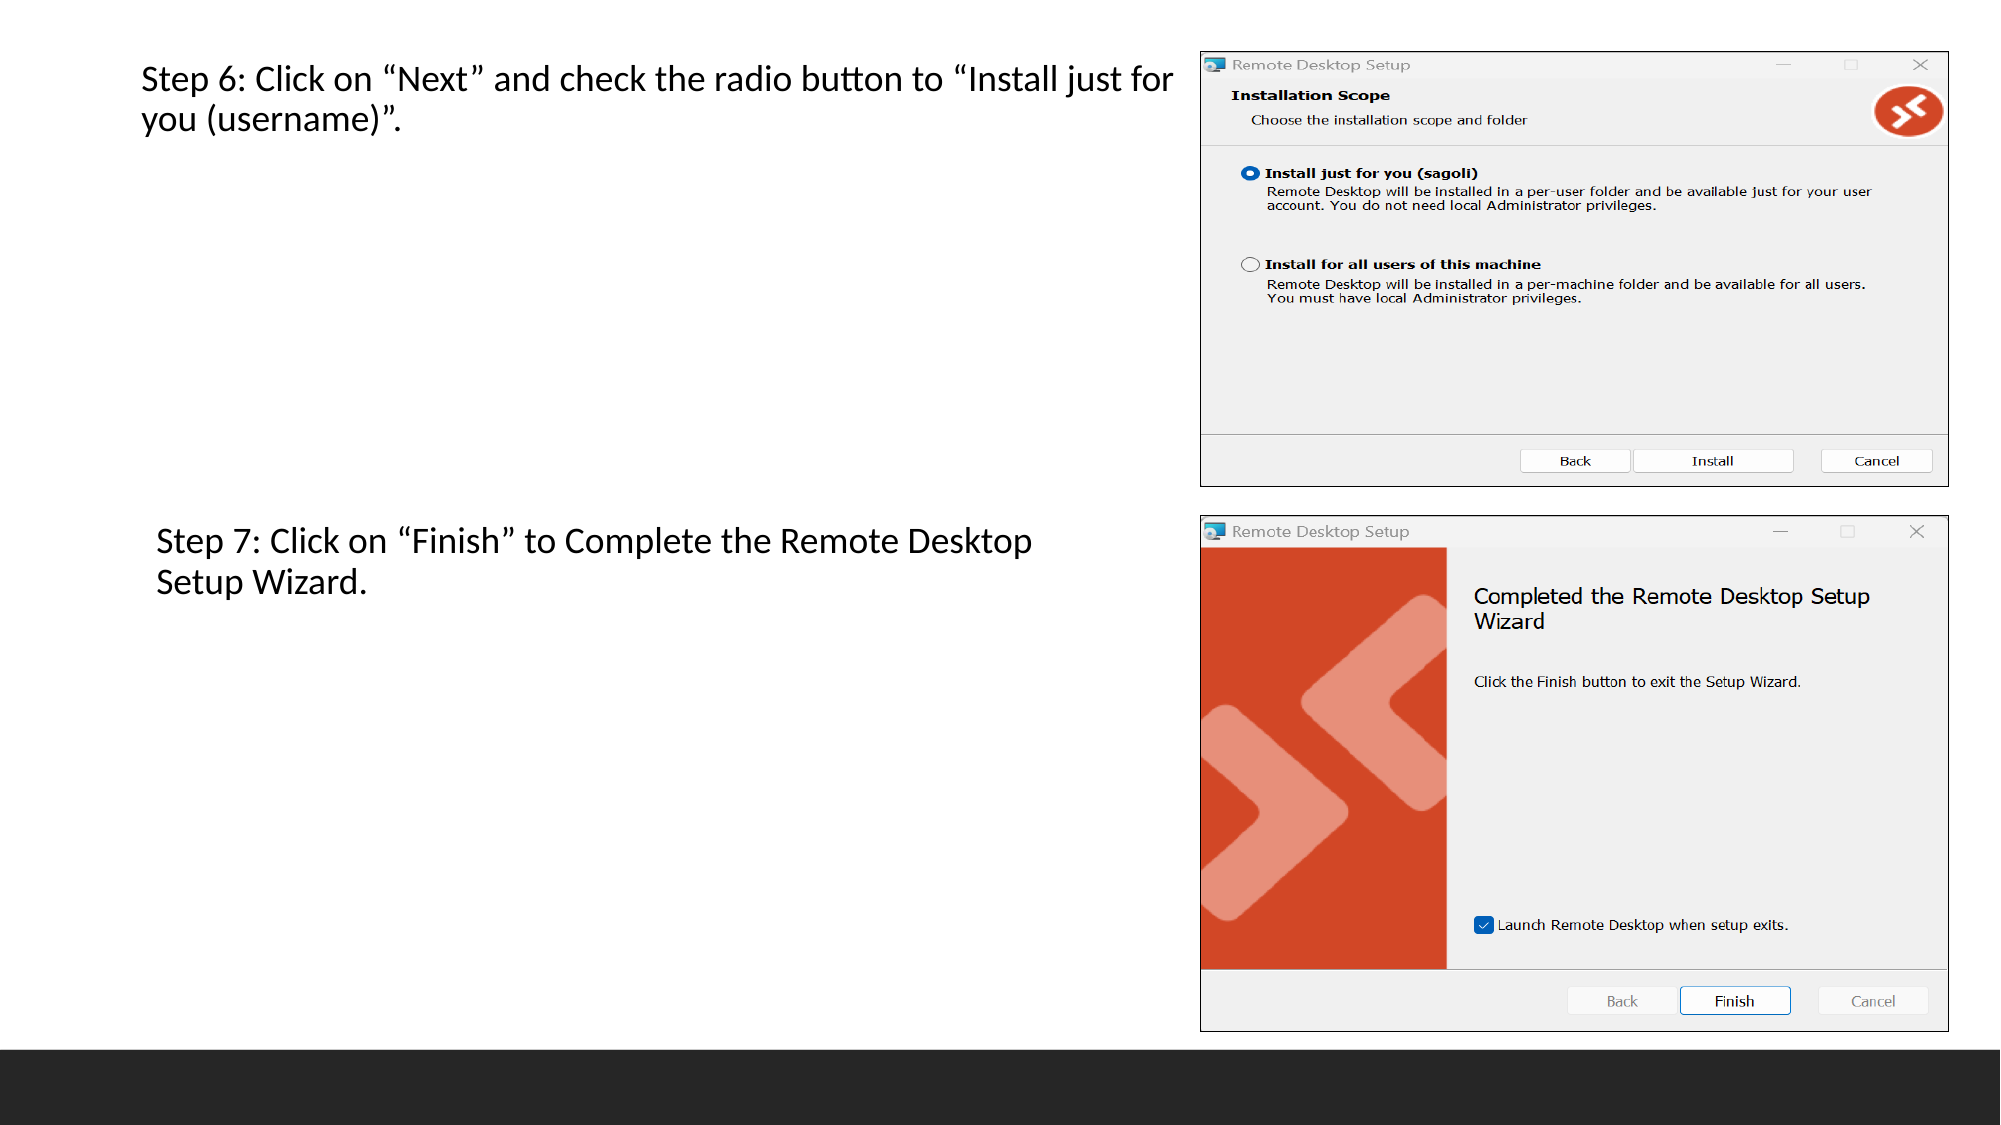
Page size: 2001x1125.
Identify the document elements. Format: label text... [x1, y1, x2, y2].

picture [1199, 515, 1949, 1033]
picture [1199, 50, 1949, 487]
text_box Step 7: Click on “Finish” to Complete the Remote Desktop Setup Wizard. [141, 513, 1142, 610]
subtitle Step 6: Click on “Next” and check the radio button to “Install just for you (username)”. [141, 51, 1200, 719]
